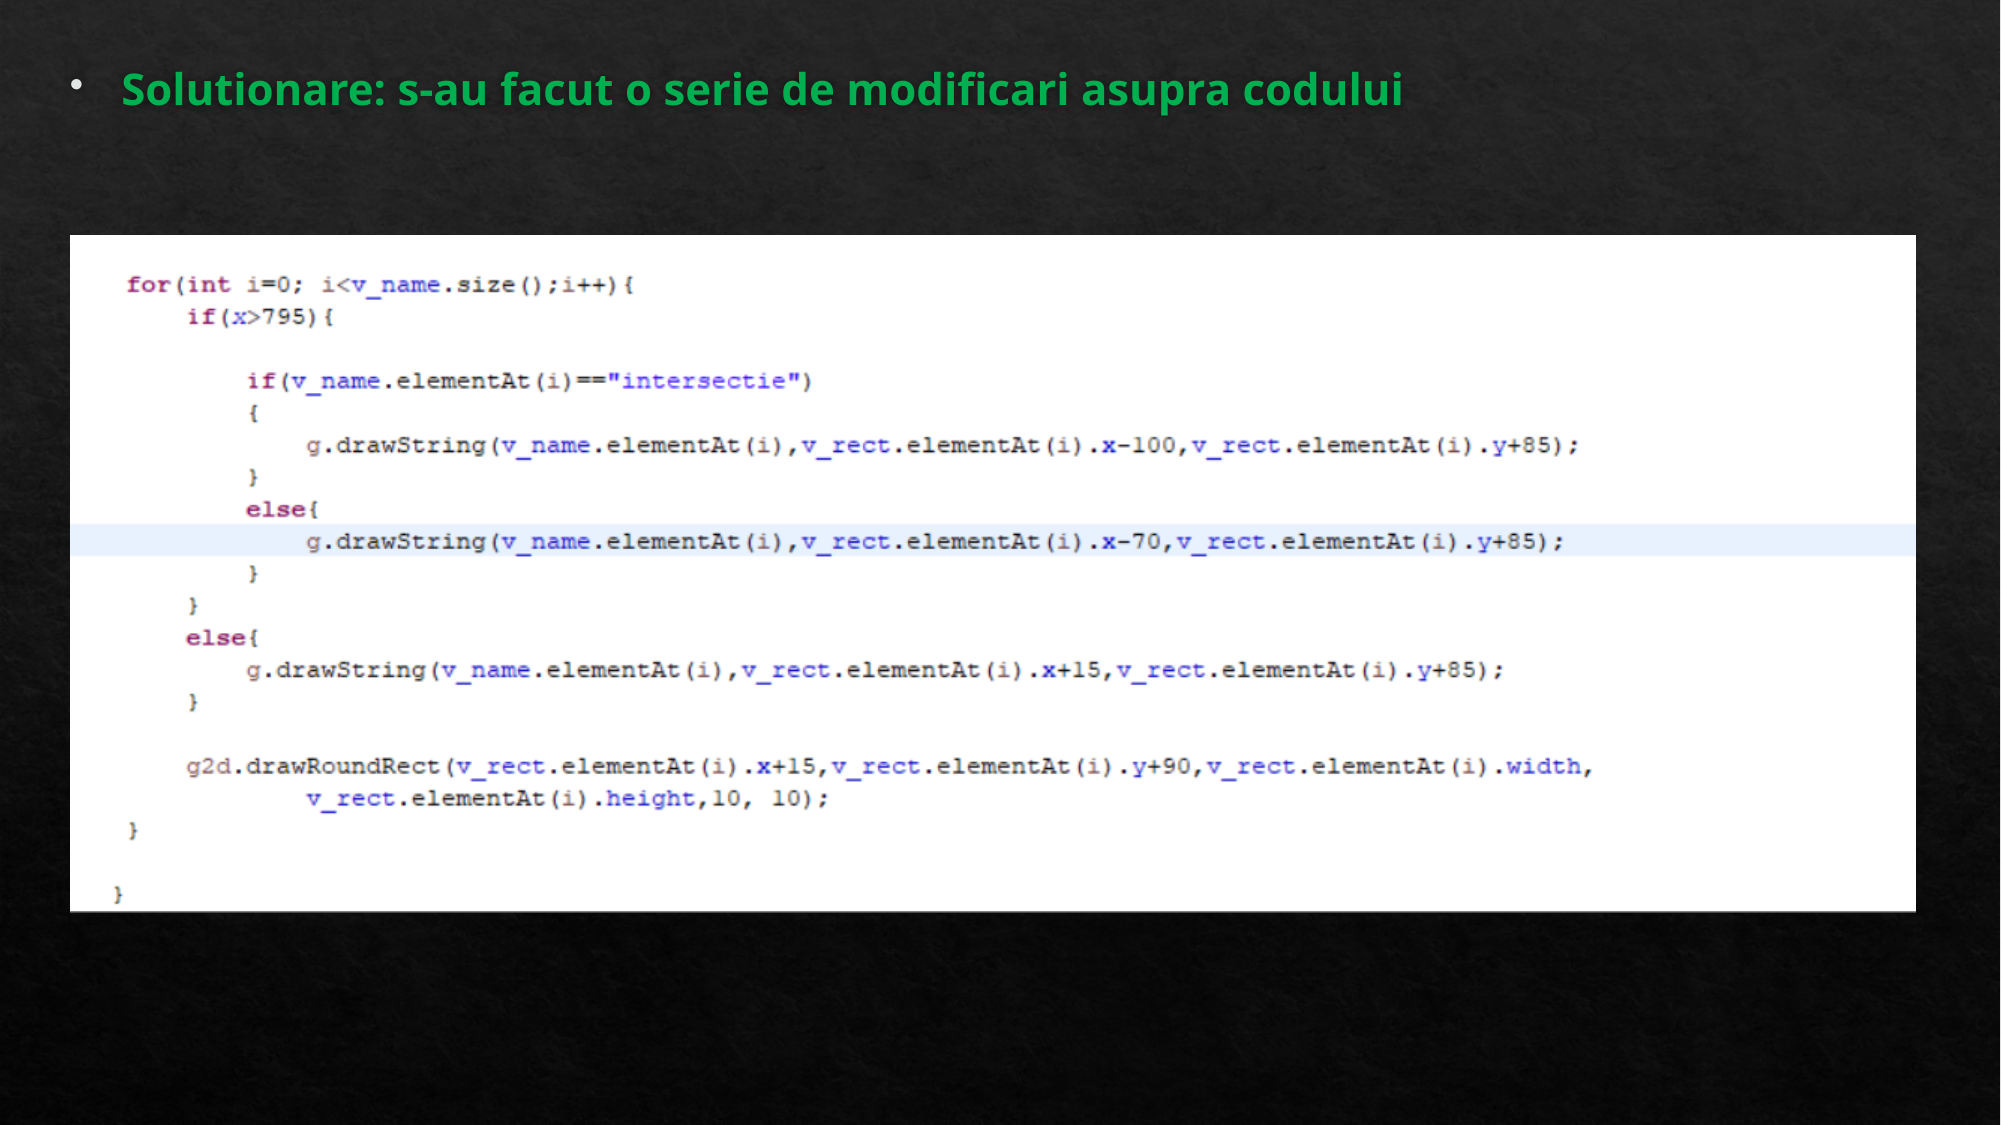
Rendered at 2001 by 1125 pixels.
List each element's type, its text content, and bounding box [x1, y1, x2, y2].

list Solutionare: s-au facut o serie de modificari asupra codului [50, 49, 1936, 841]
picture [70, 235, 1916, 913]
